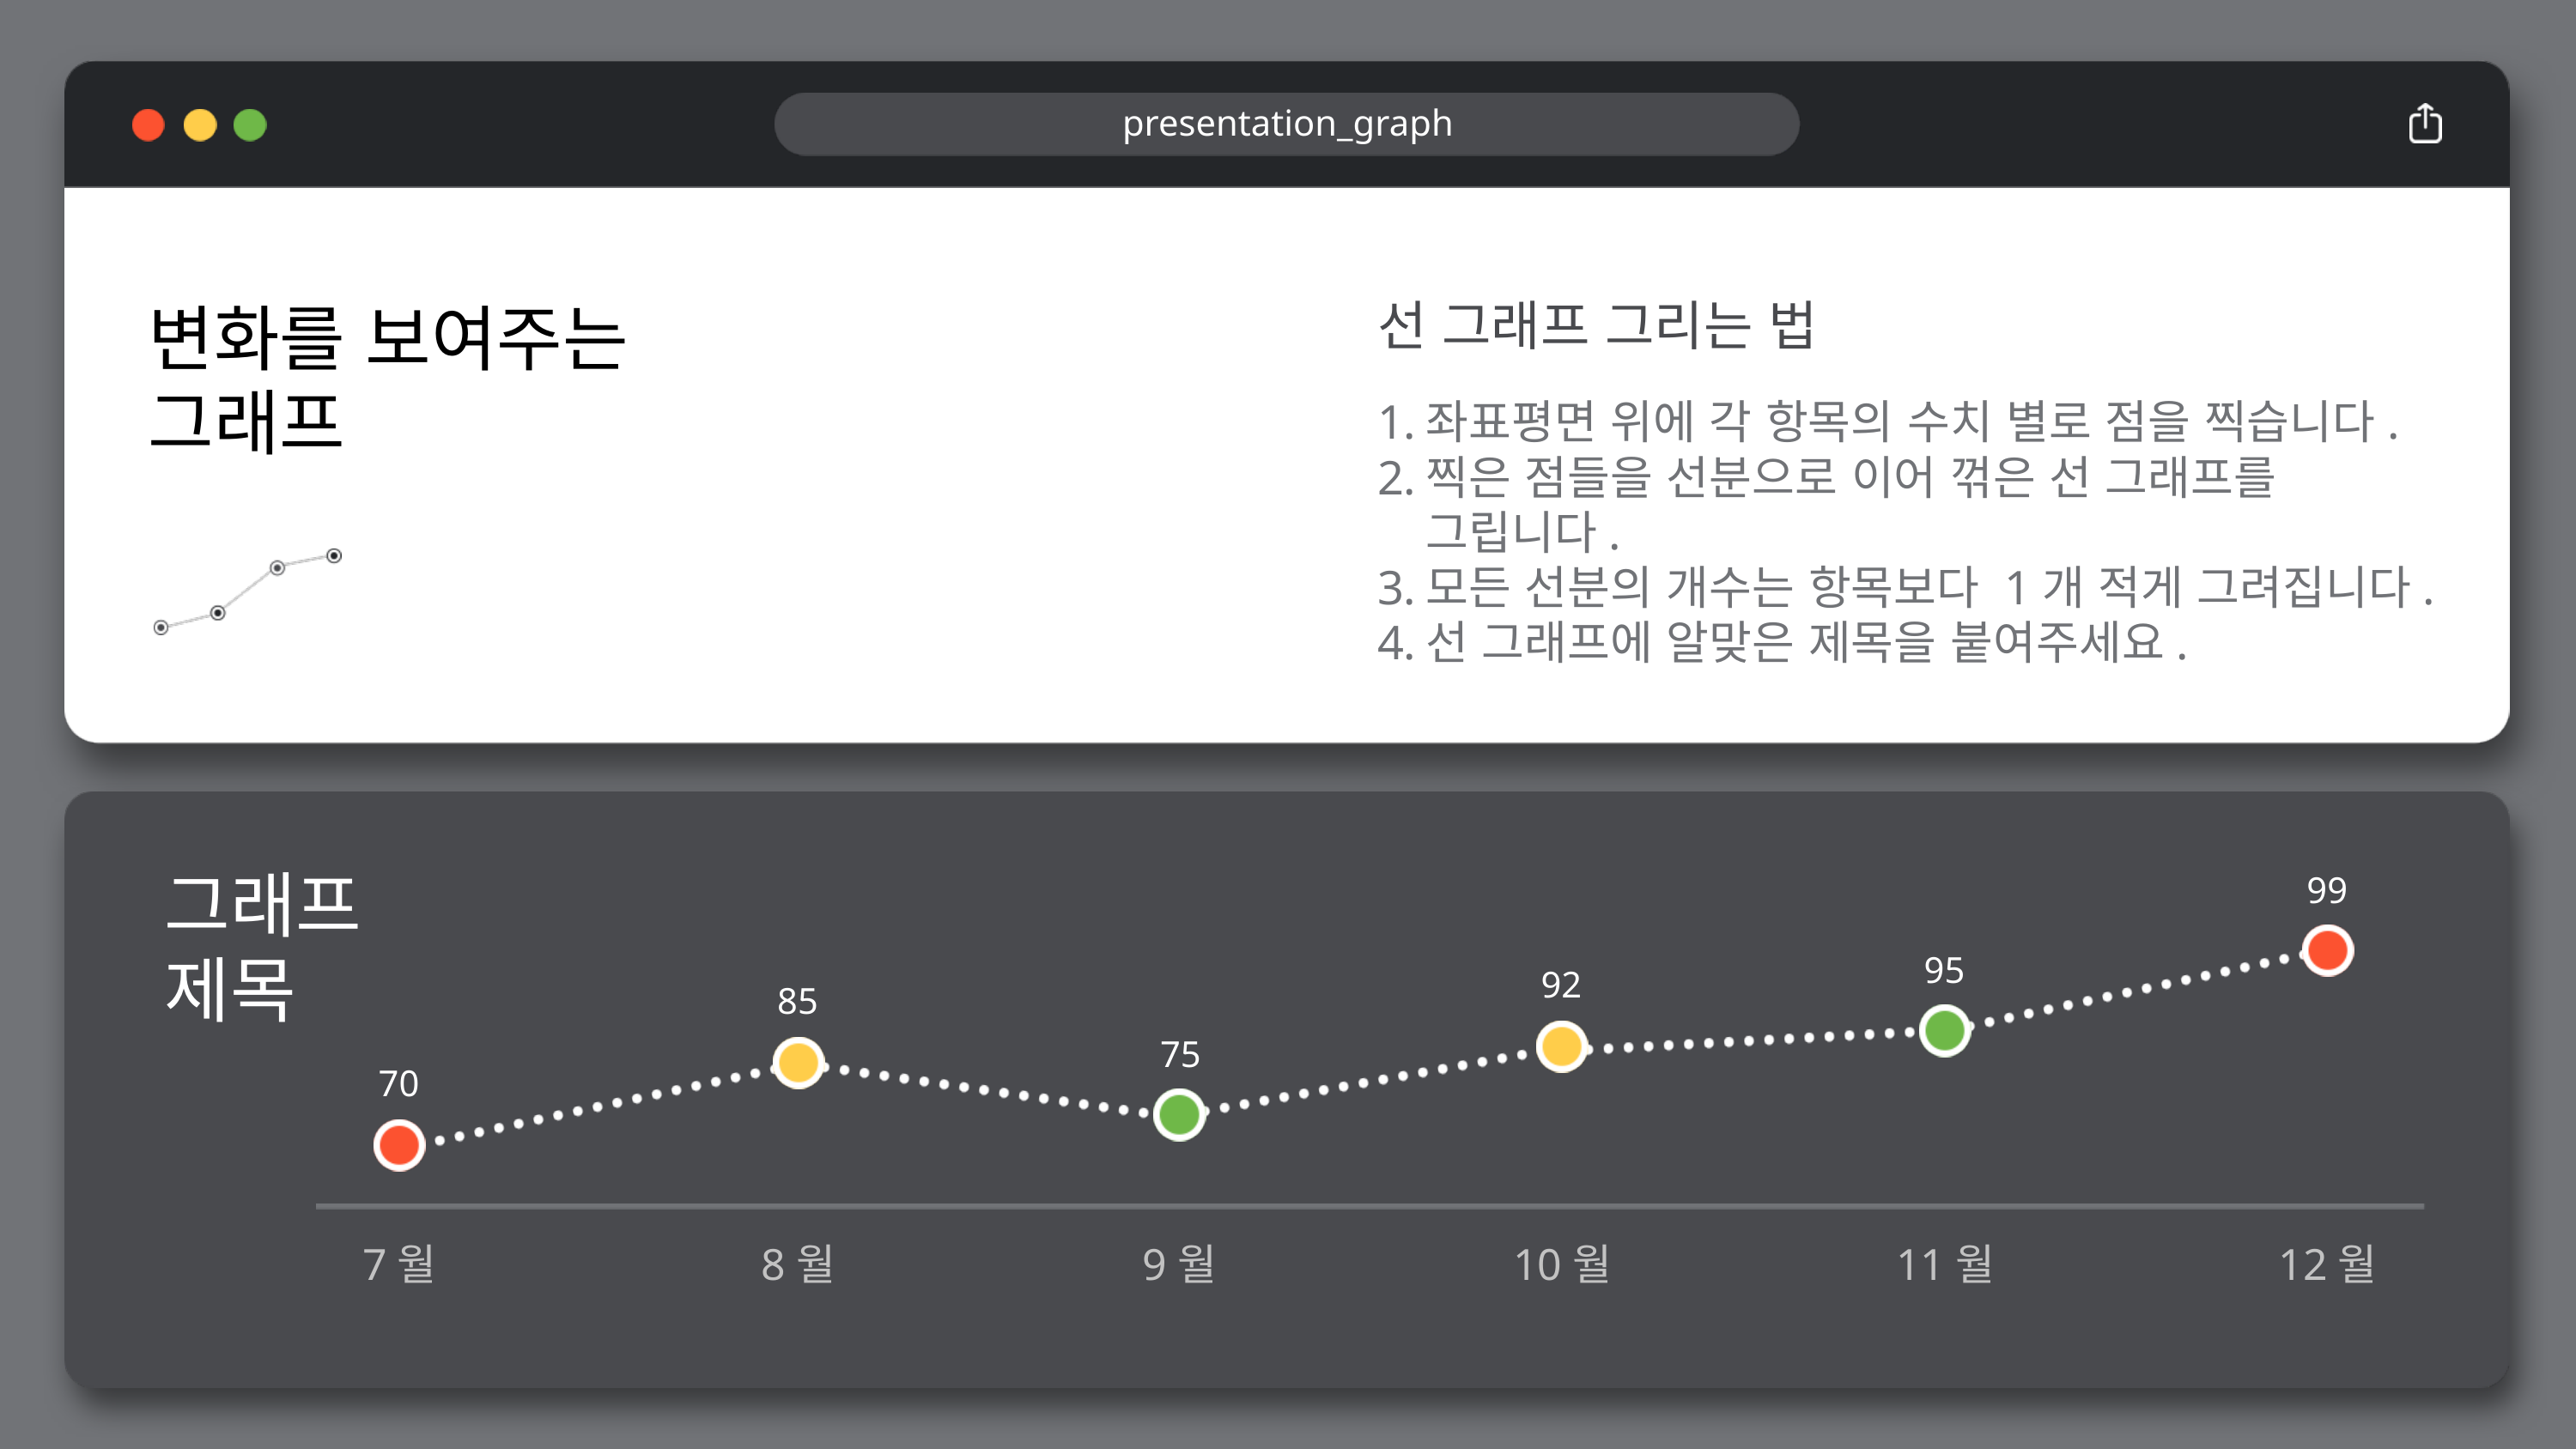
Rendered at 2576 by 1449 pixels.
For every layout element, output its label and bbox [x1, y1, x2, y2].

picture [64, 60, 2511, 744]
picture [64, 791, 2511, 1388]
